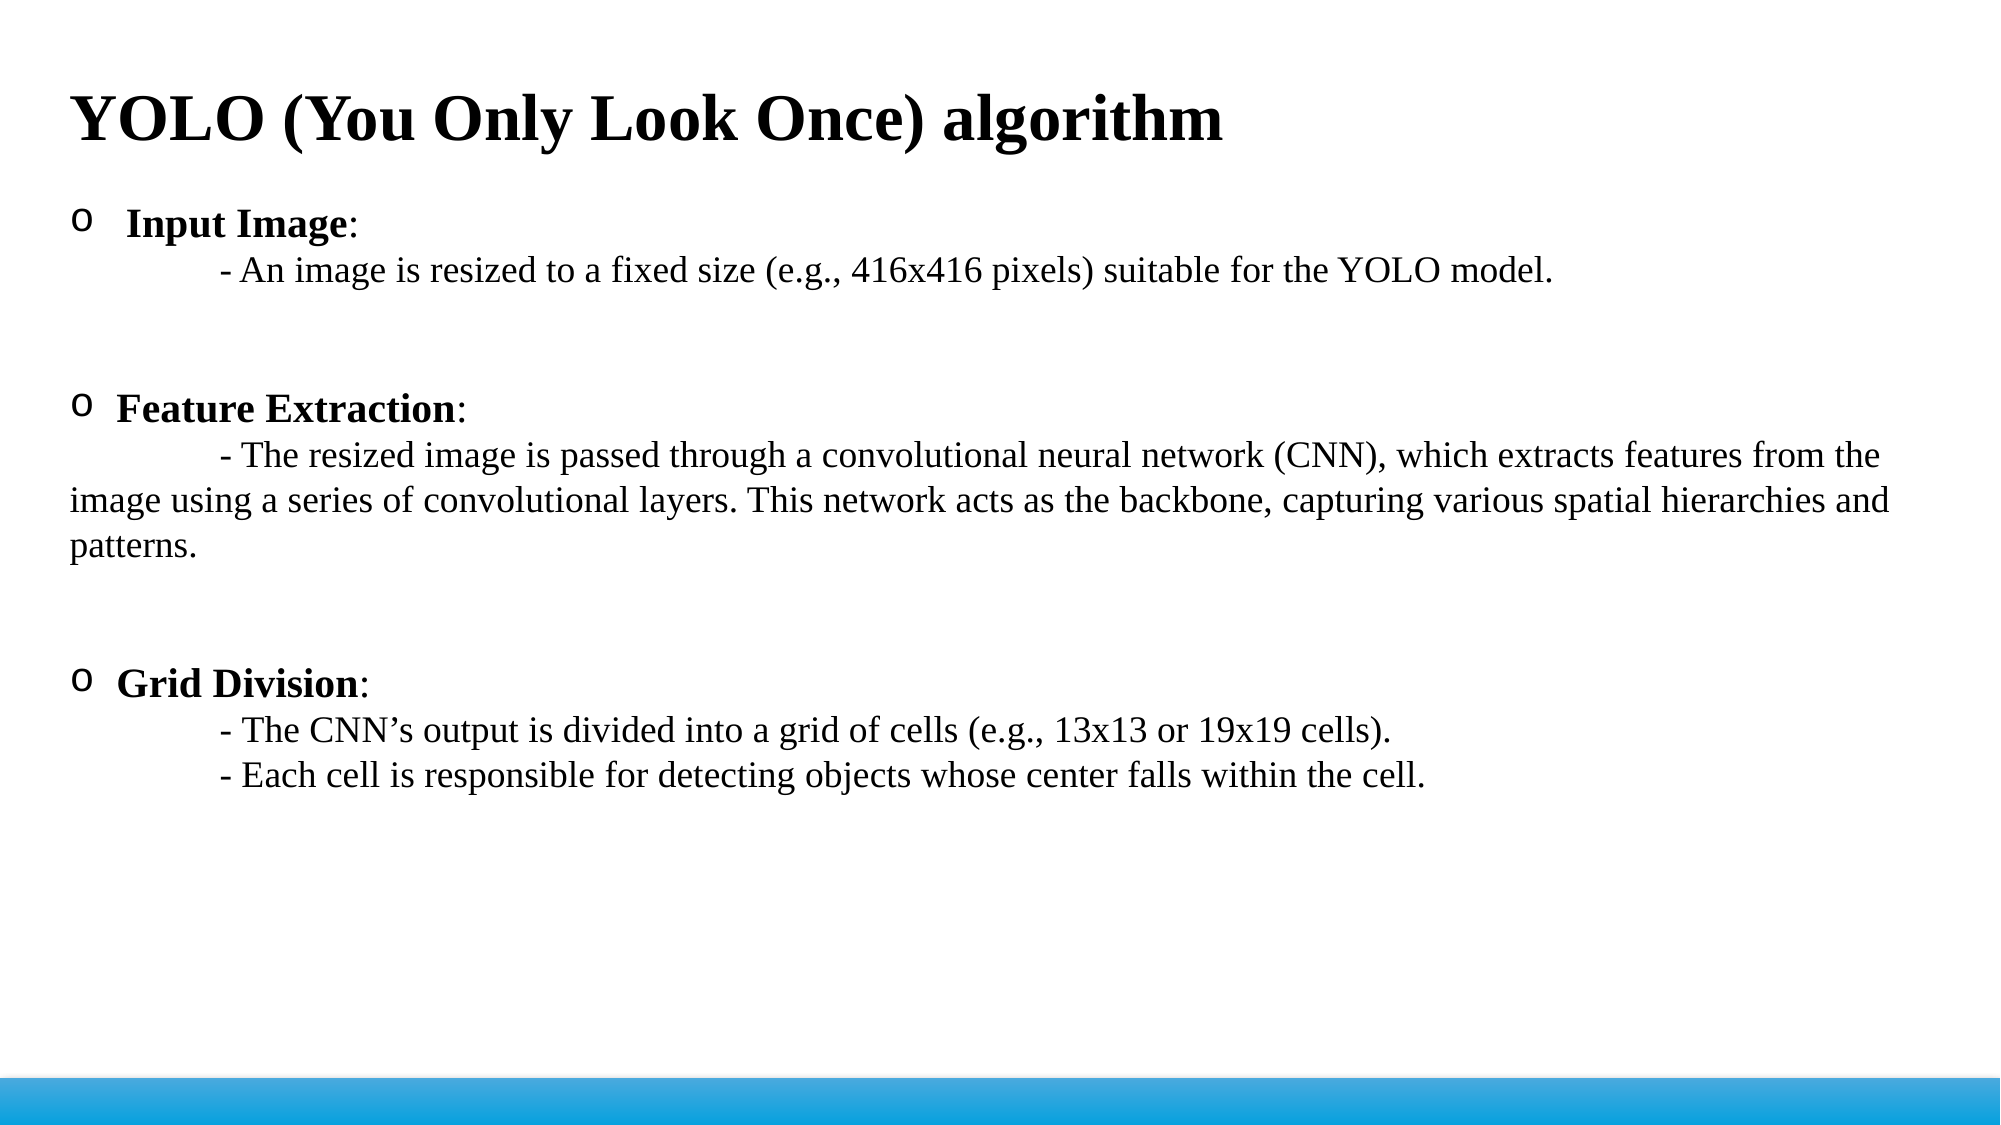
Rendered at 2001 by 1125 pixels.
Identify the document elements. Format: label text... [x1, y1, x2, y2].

text_box YOLO (You Only Look Once) algorithm [54, 66, 1720, 161]
text_box Input Image: - An image is resized to a fixed size (e.g., 416x416 pixels) suitable for the YOLO model. Feature Extraction: - The resized image is passed through a convolutional neural network (CNN), which extracts features from the image using a series of convolutional layers. This network acts as the backbone, capturing various spatial hierarchies and patterns. Grid Division: - The CNN’s output is divided into a grid of cells (e.g., 13x13 or 19x19 cells). - Each cell is responsible for detecting objects whose center falls within the cell. [54, 187, 1941, 923]
text_box [0, 1078, 2000, 1125]
